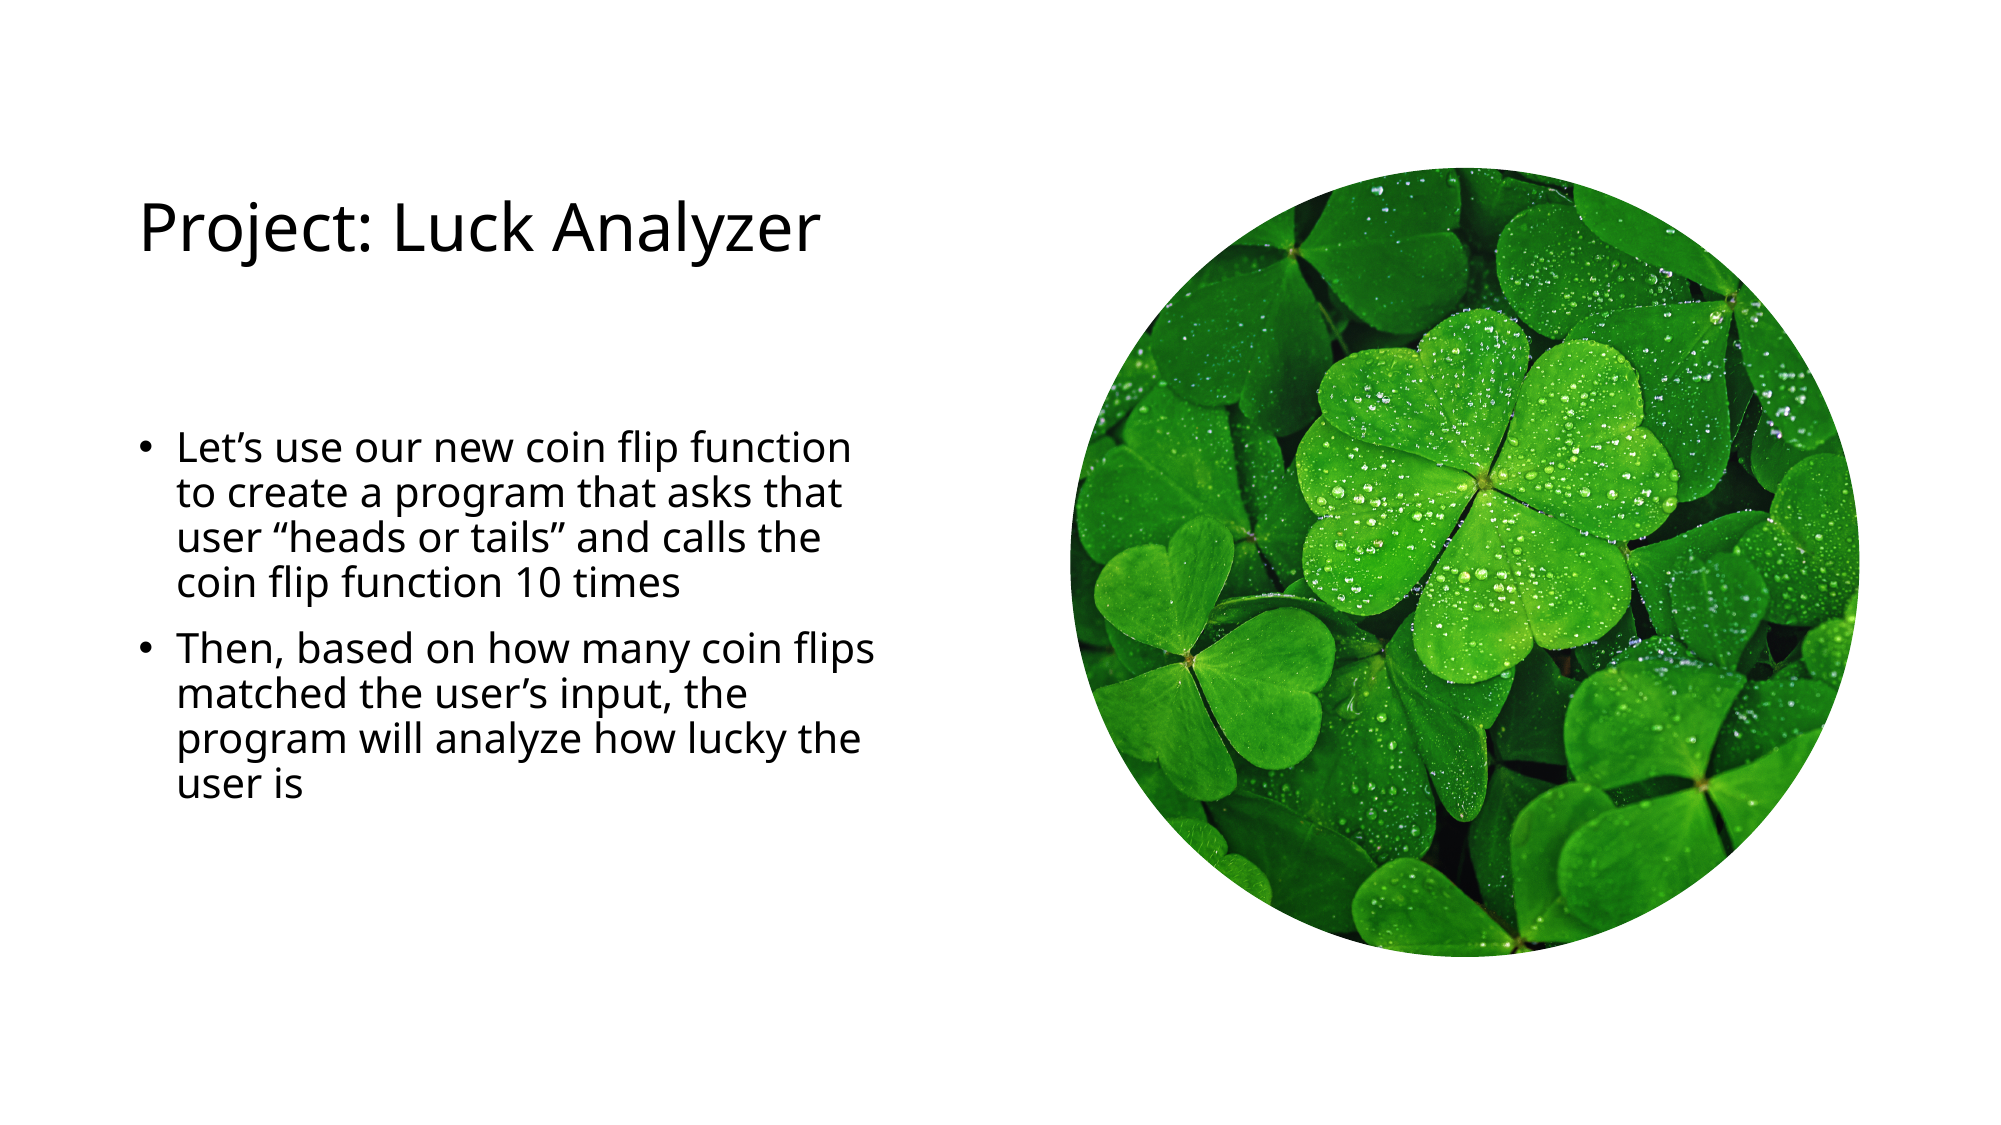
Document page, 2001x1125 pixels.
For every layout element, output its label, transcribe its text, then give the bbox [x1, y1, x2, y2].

list Let’s use our new coin flip function to create a program that asks that user “heads or tails” and calls the coin flip function 10 times Then, based on how many coin flips matched the user’s input, the program will analyze how lucky the user is [123, 418, 919, 1010]
picture [1069, 167, 1860, 958]
title Project: Luck Analyzer [123, 186, 919, 417]
